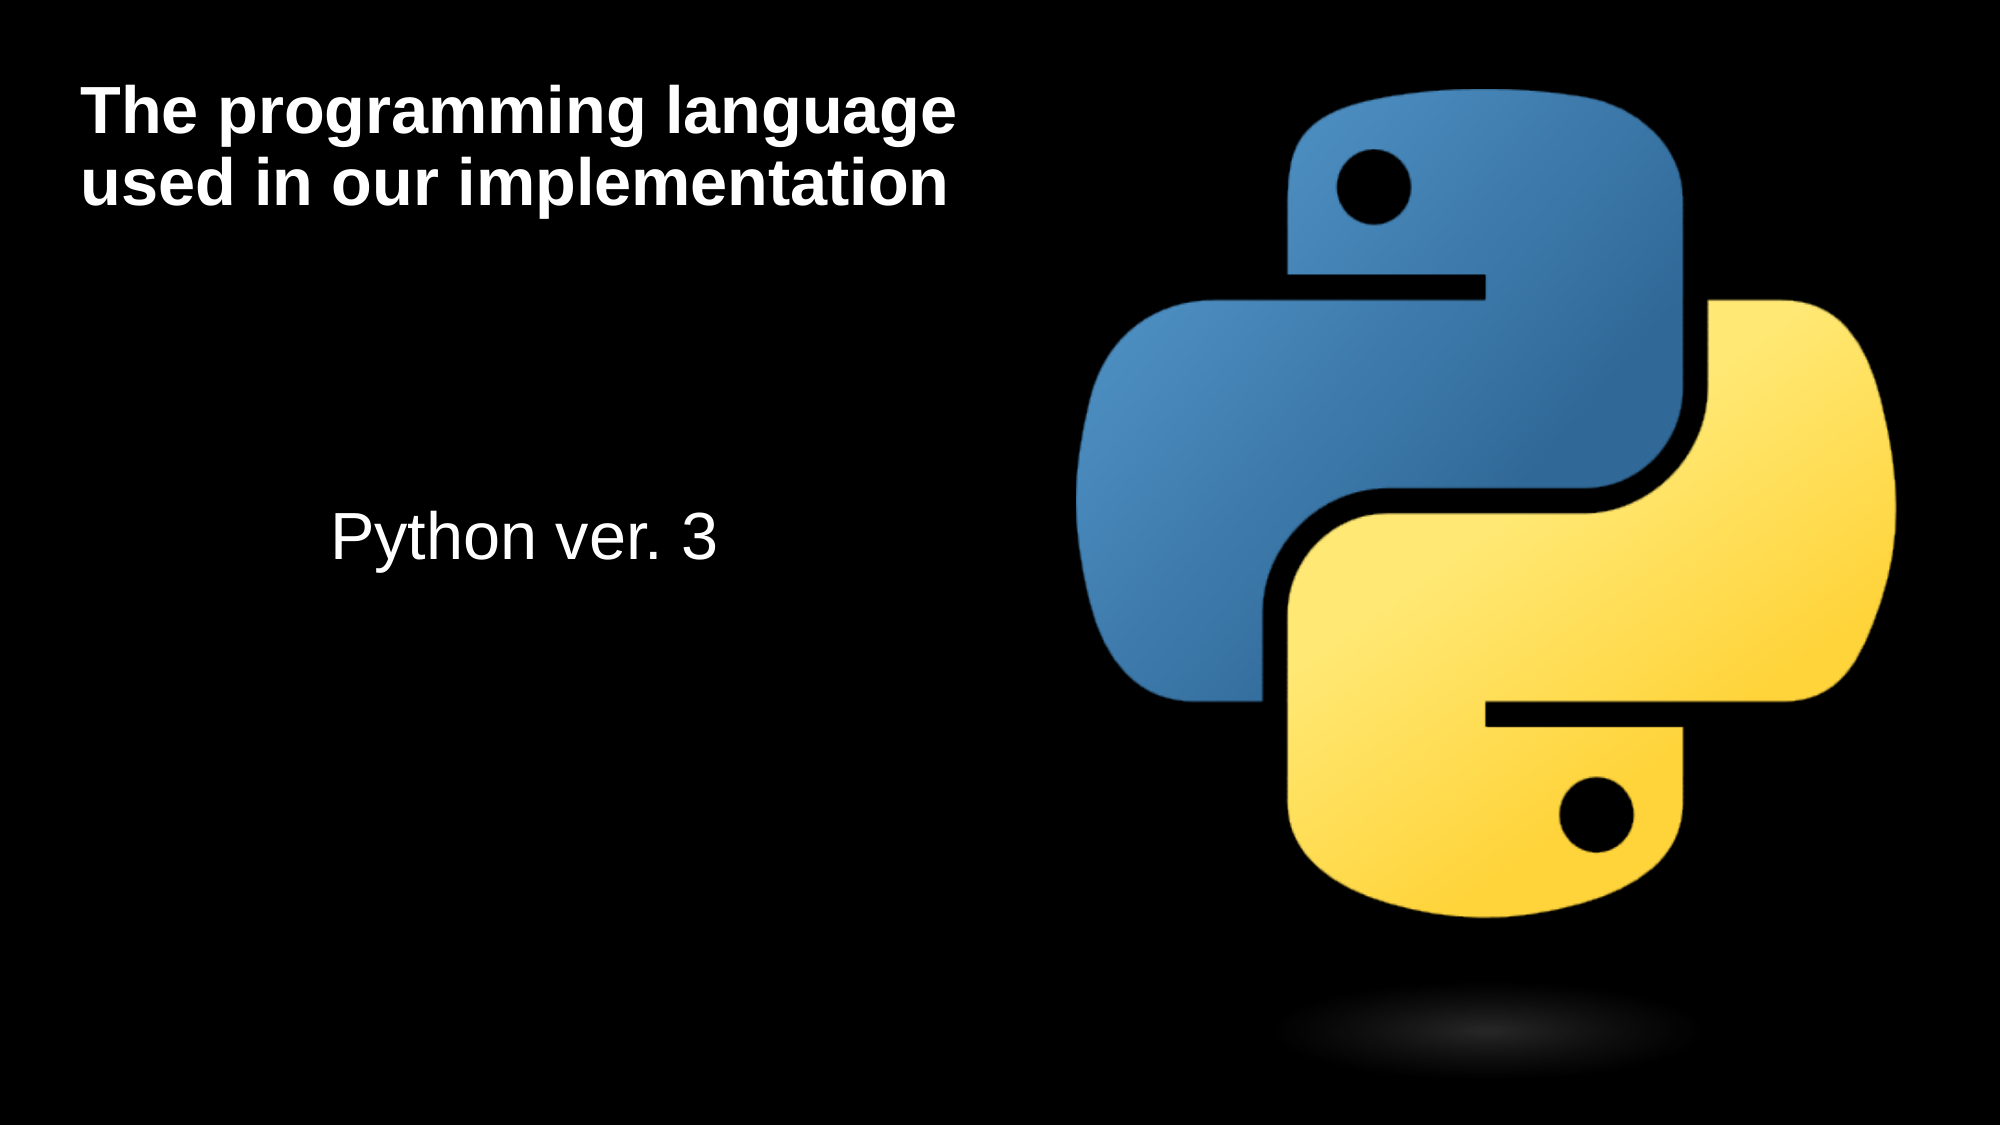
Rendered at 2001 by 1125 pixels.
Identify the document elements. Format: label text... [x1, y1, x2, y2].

subtitle Python ver. 3 [314, 479, 751, 646]
title The programming language used in our implementation [65, 61, 1000, 228]
picture [1076, 89, 1984, 1085]
